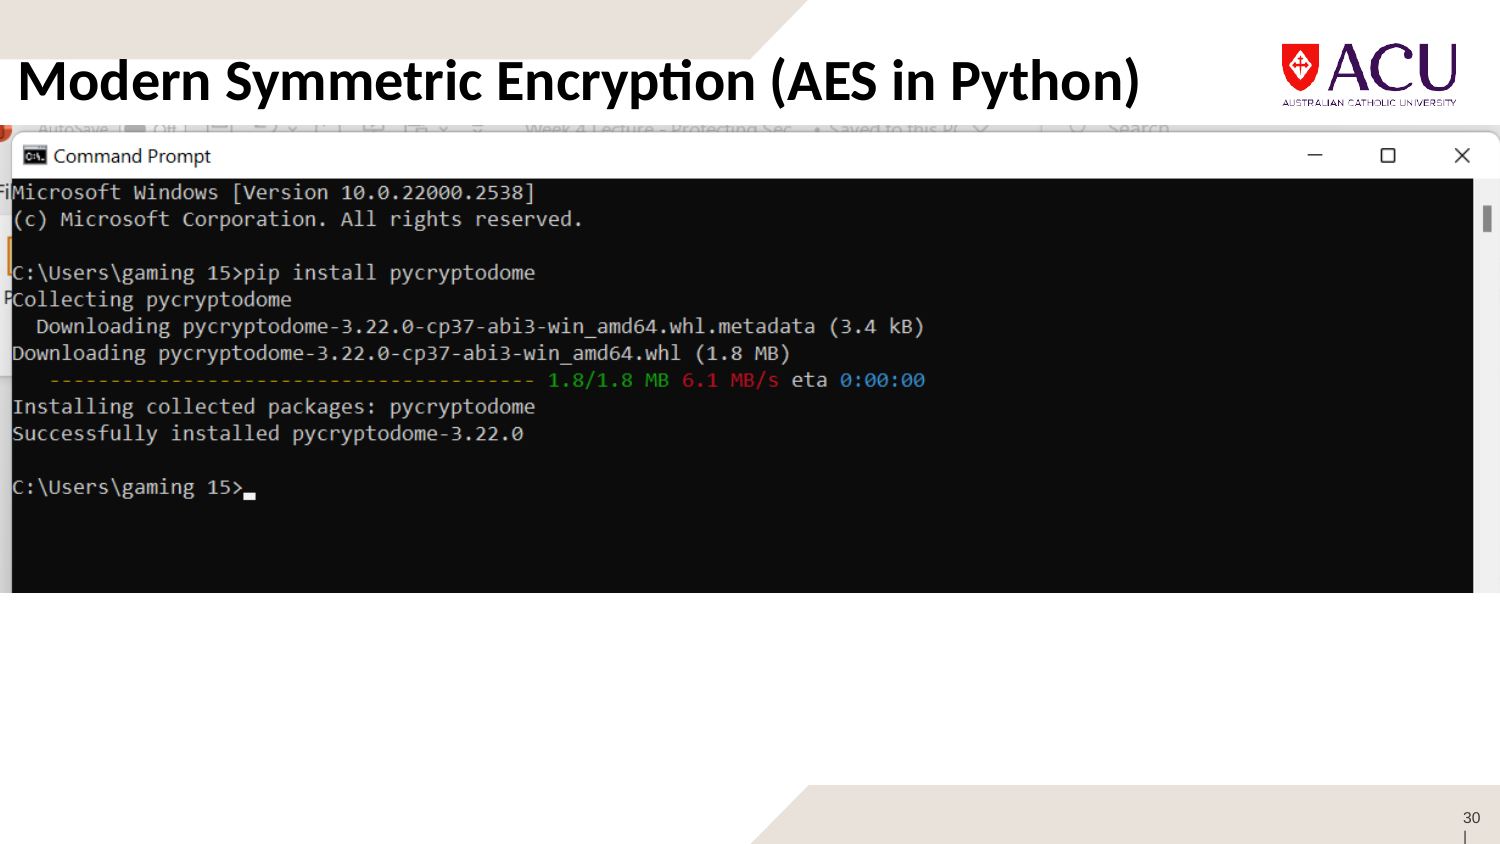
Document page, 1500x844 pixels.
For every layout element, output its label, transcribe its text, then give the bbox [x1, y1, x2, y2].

text_box Modern Symmetric Encryption (AES in Python) [2, 0, 1500, 120]
picture [0, 124, 1500, 593]
slide_number 30 | [1452, 807, 1487, 844]
